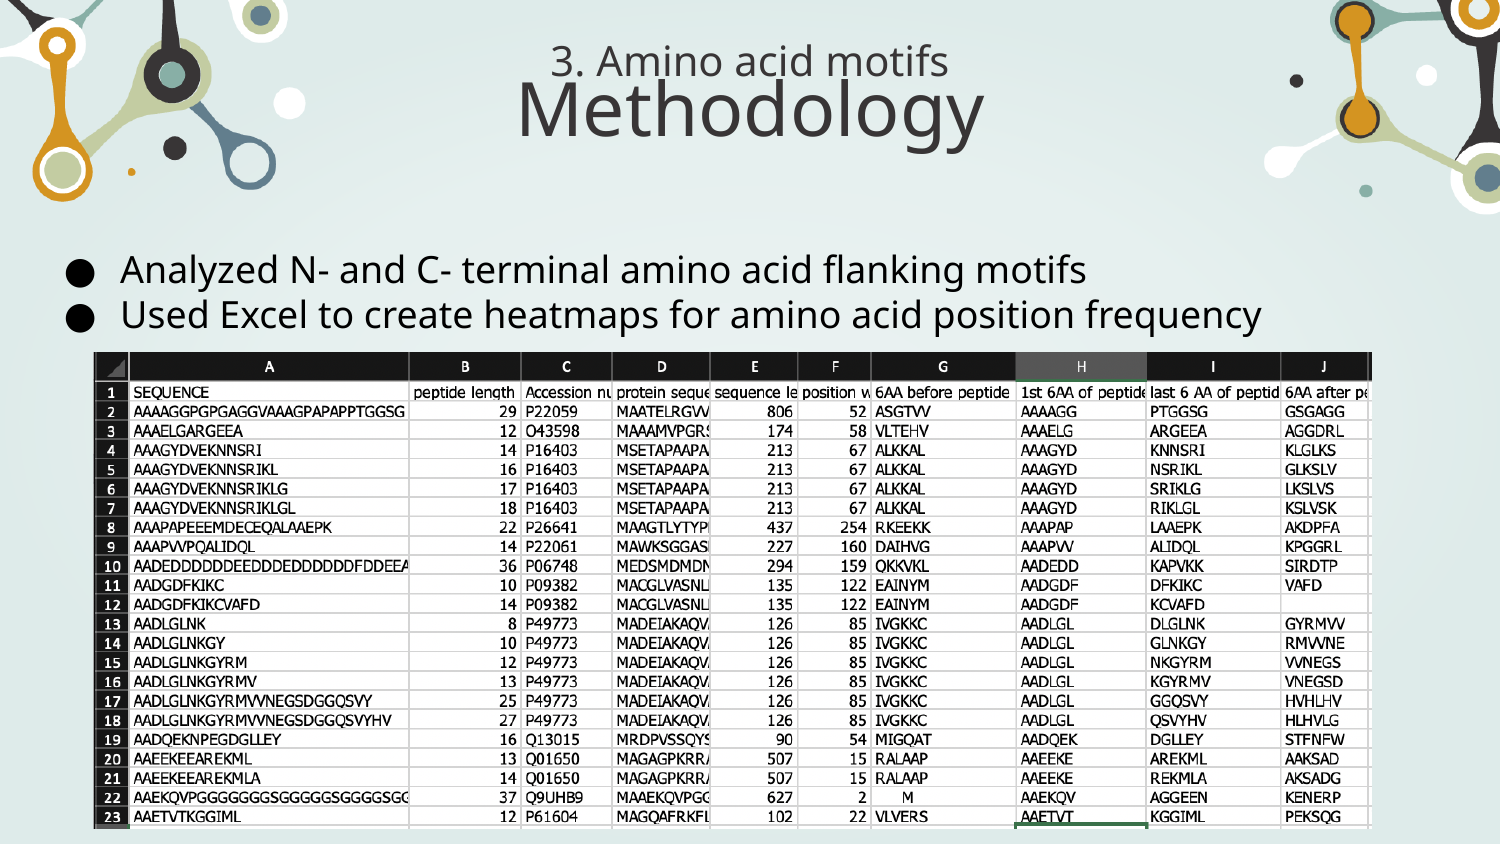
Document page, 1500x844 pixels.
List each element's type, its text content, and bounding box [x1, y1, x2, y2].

title Methodology [397, 88, 1103, 150]
text_box 3. Amino acid motifs [229, 24, 1271, 88]
text_box Analyzed N- and C- terminal amino acid flanking motifs Used Excel to create heatmaps for amino acid position frequency [30, 231, 1487, 797]
picture [0, 0, 1500, 844]
